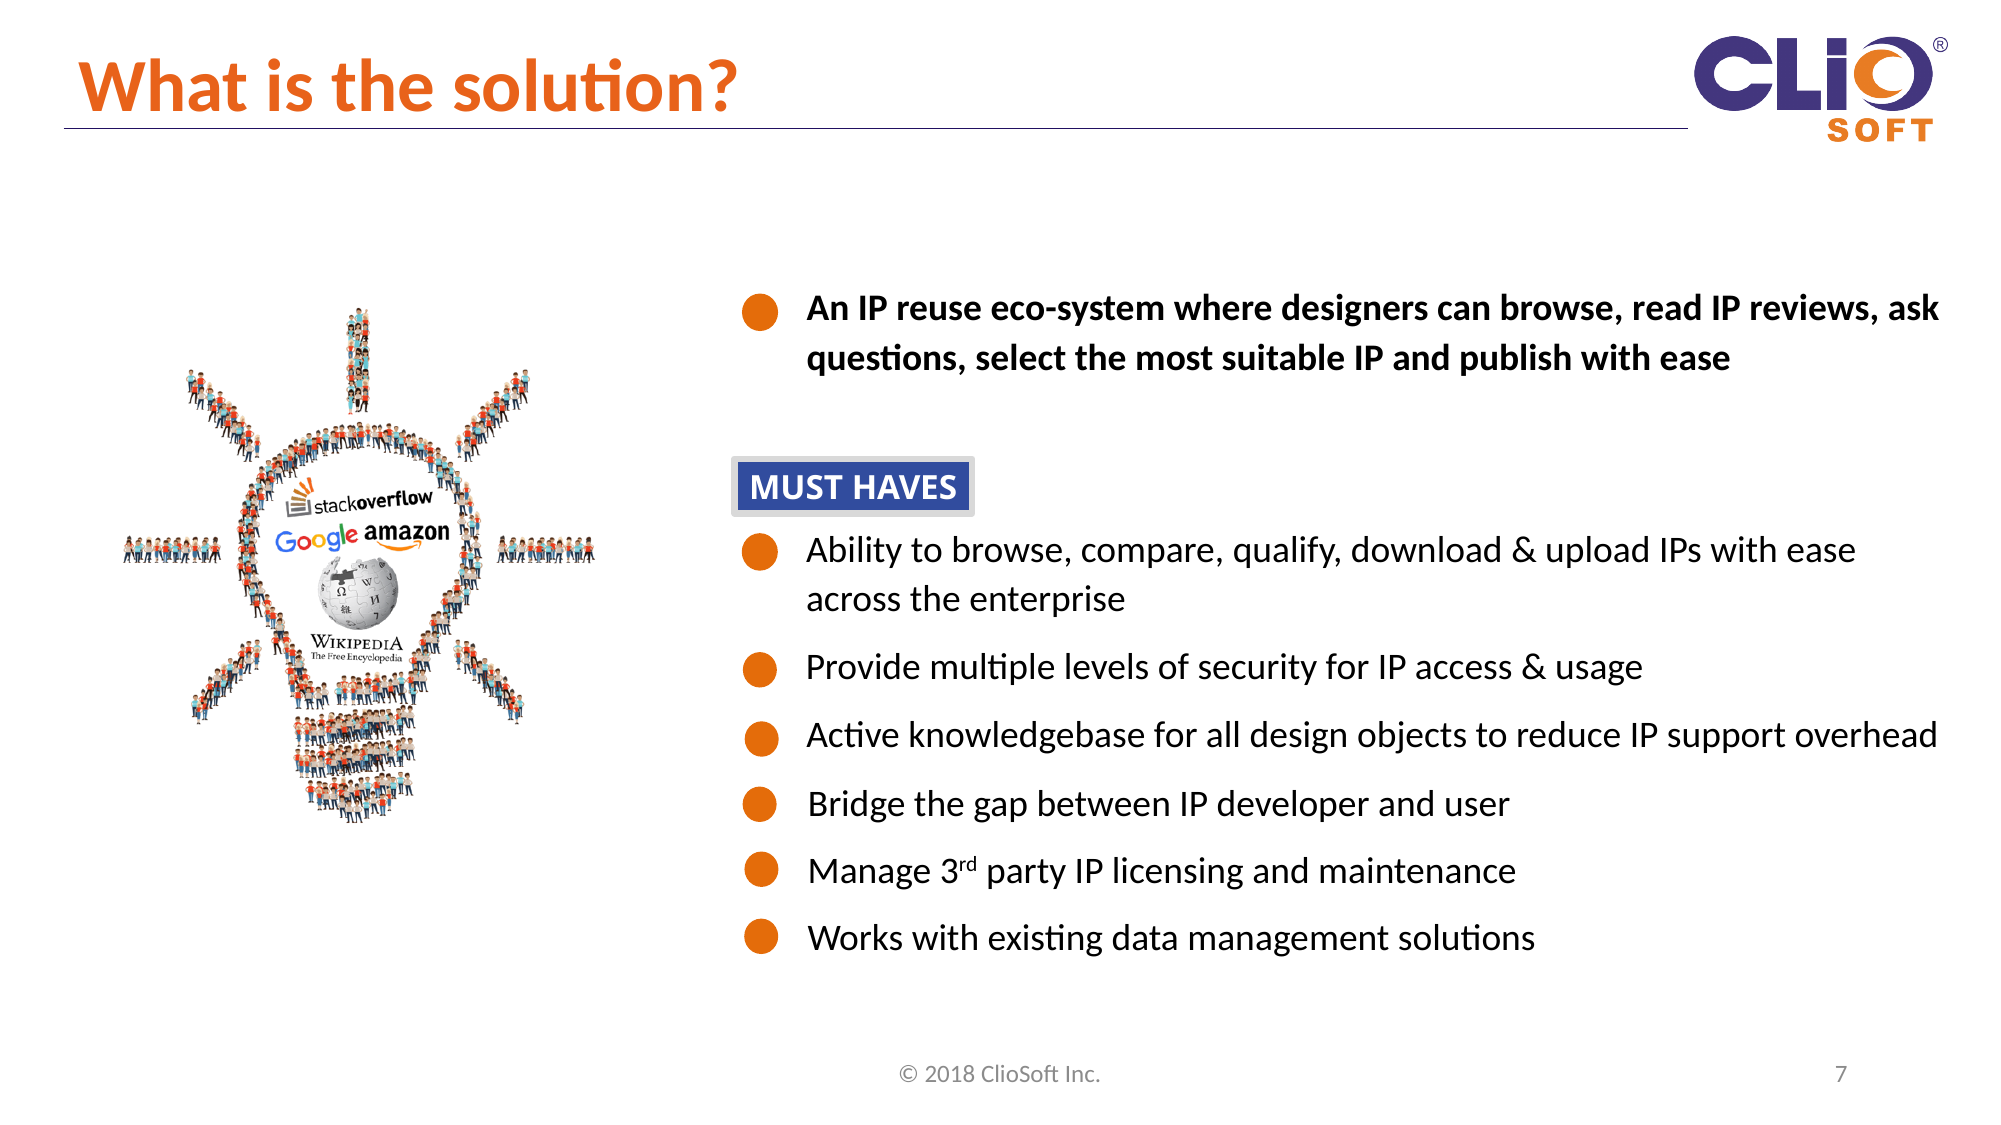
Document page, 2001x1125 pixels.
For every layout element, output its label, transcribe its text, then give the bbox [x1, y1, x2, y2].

slide_number 7 [1412, 1042, 1863, 1103]
picture [55, 279, 670, 846]
text_box [744, 721, 779, 757]
text_box Active knowledgebase for all design objects to reduce IP support overhead [791, 697, 1974, 762]
text_box [744, 851, 779, 887]
text_box Ability to browse, compare, qualify, download & upload IPs with ease across the enterprise [791, 512, 1901, 627]
text_box [743, 294, 778, 331]
footer © 2018 ClioSoft Inc. [662, 1042, 1338, 1103]
title What is the solution? [63, 38, 1445, 136]
text_box An IP reuse eco-system where designers can browse, read IP reviews, ask questions, select the most suitable IP and publish with ease [791, 271, 1966, 385]
text_box Bridge the gap between IP developer and user [793, 766, 1903, 831]
text_box Provide multiple levels of security for IP access & usage [790, 629, 1900, 695]
text_box [743, 534, 778, 570]
text_box MUST HAVES [734, 458, 973, 514]
text_box [744, 918, 779, 955]
text_box [742, 786, 777, 822]
text_box Works with existing data management solutions [792, 900, 1902, 966]
text_box Manage 3rd party IP licensing and maintenance [792, 833, 1902, 898]
text_box [742, 652, 777, 688]
picture [1694, 36, 1948, 142]
